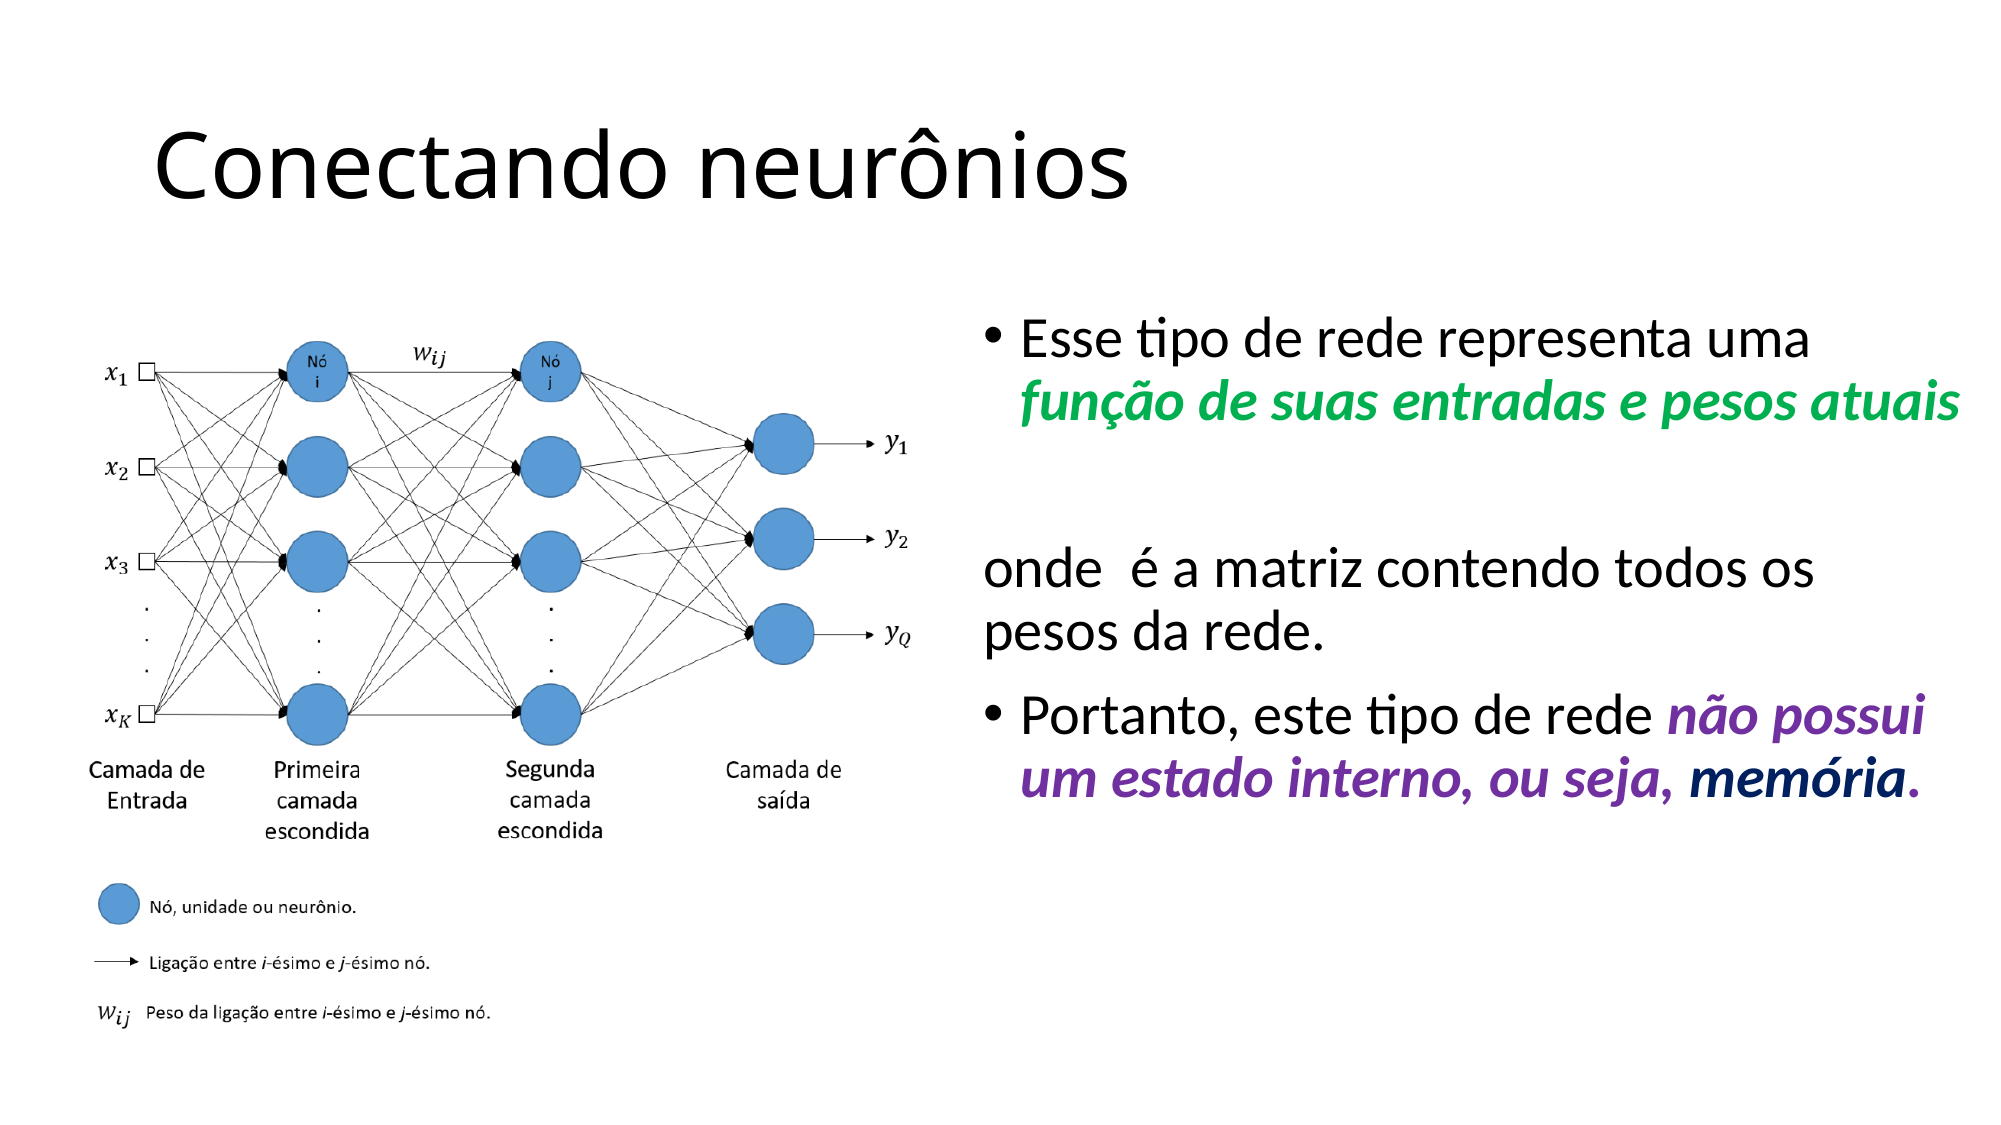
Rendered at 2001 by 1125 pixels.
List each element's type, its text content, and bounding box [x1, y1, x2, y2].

picture [62, 335, 919, 1036]
title Conectando neurônios [137, 59, 1863, 278]
